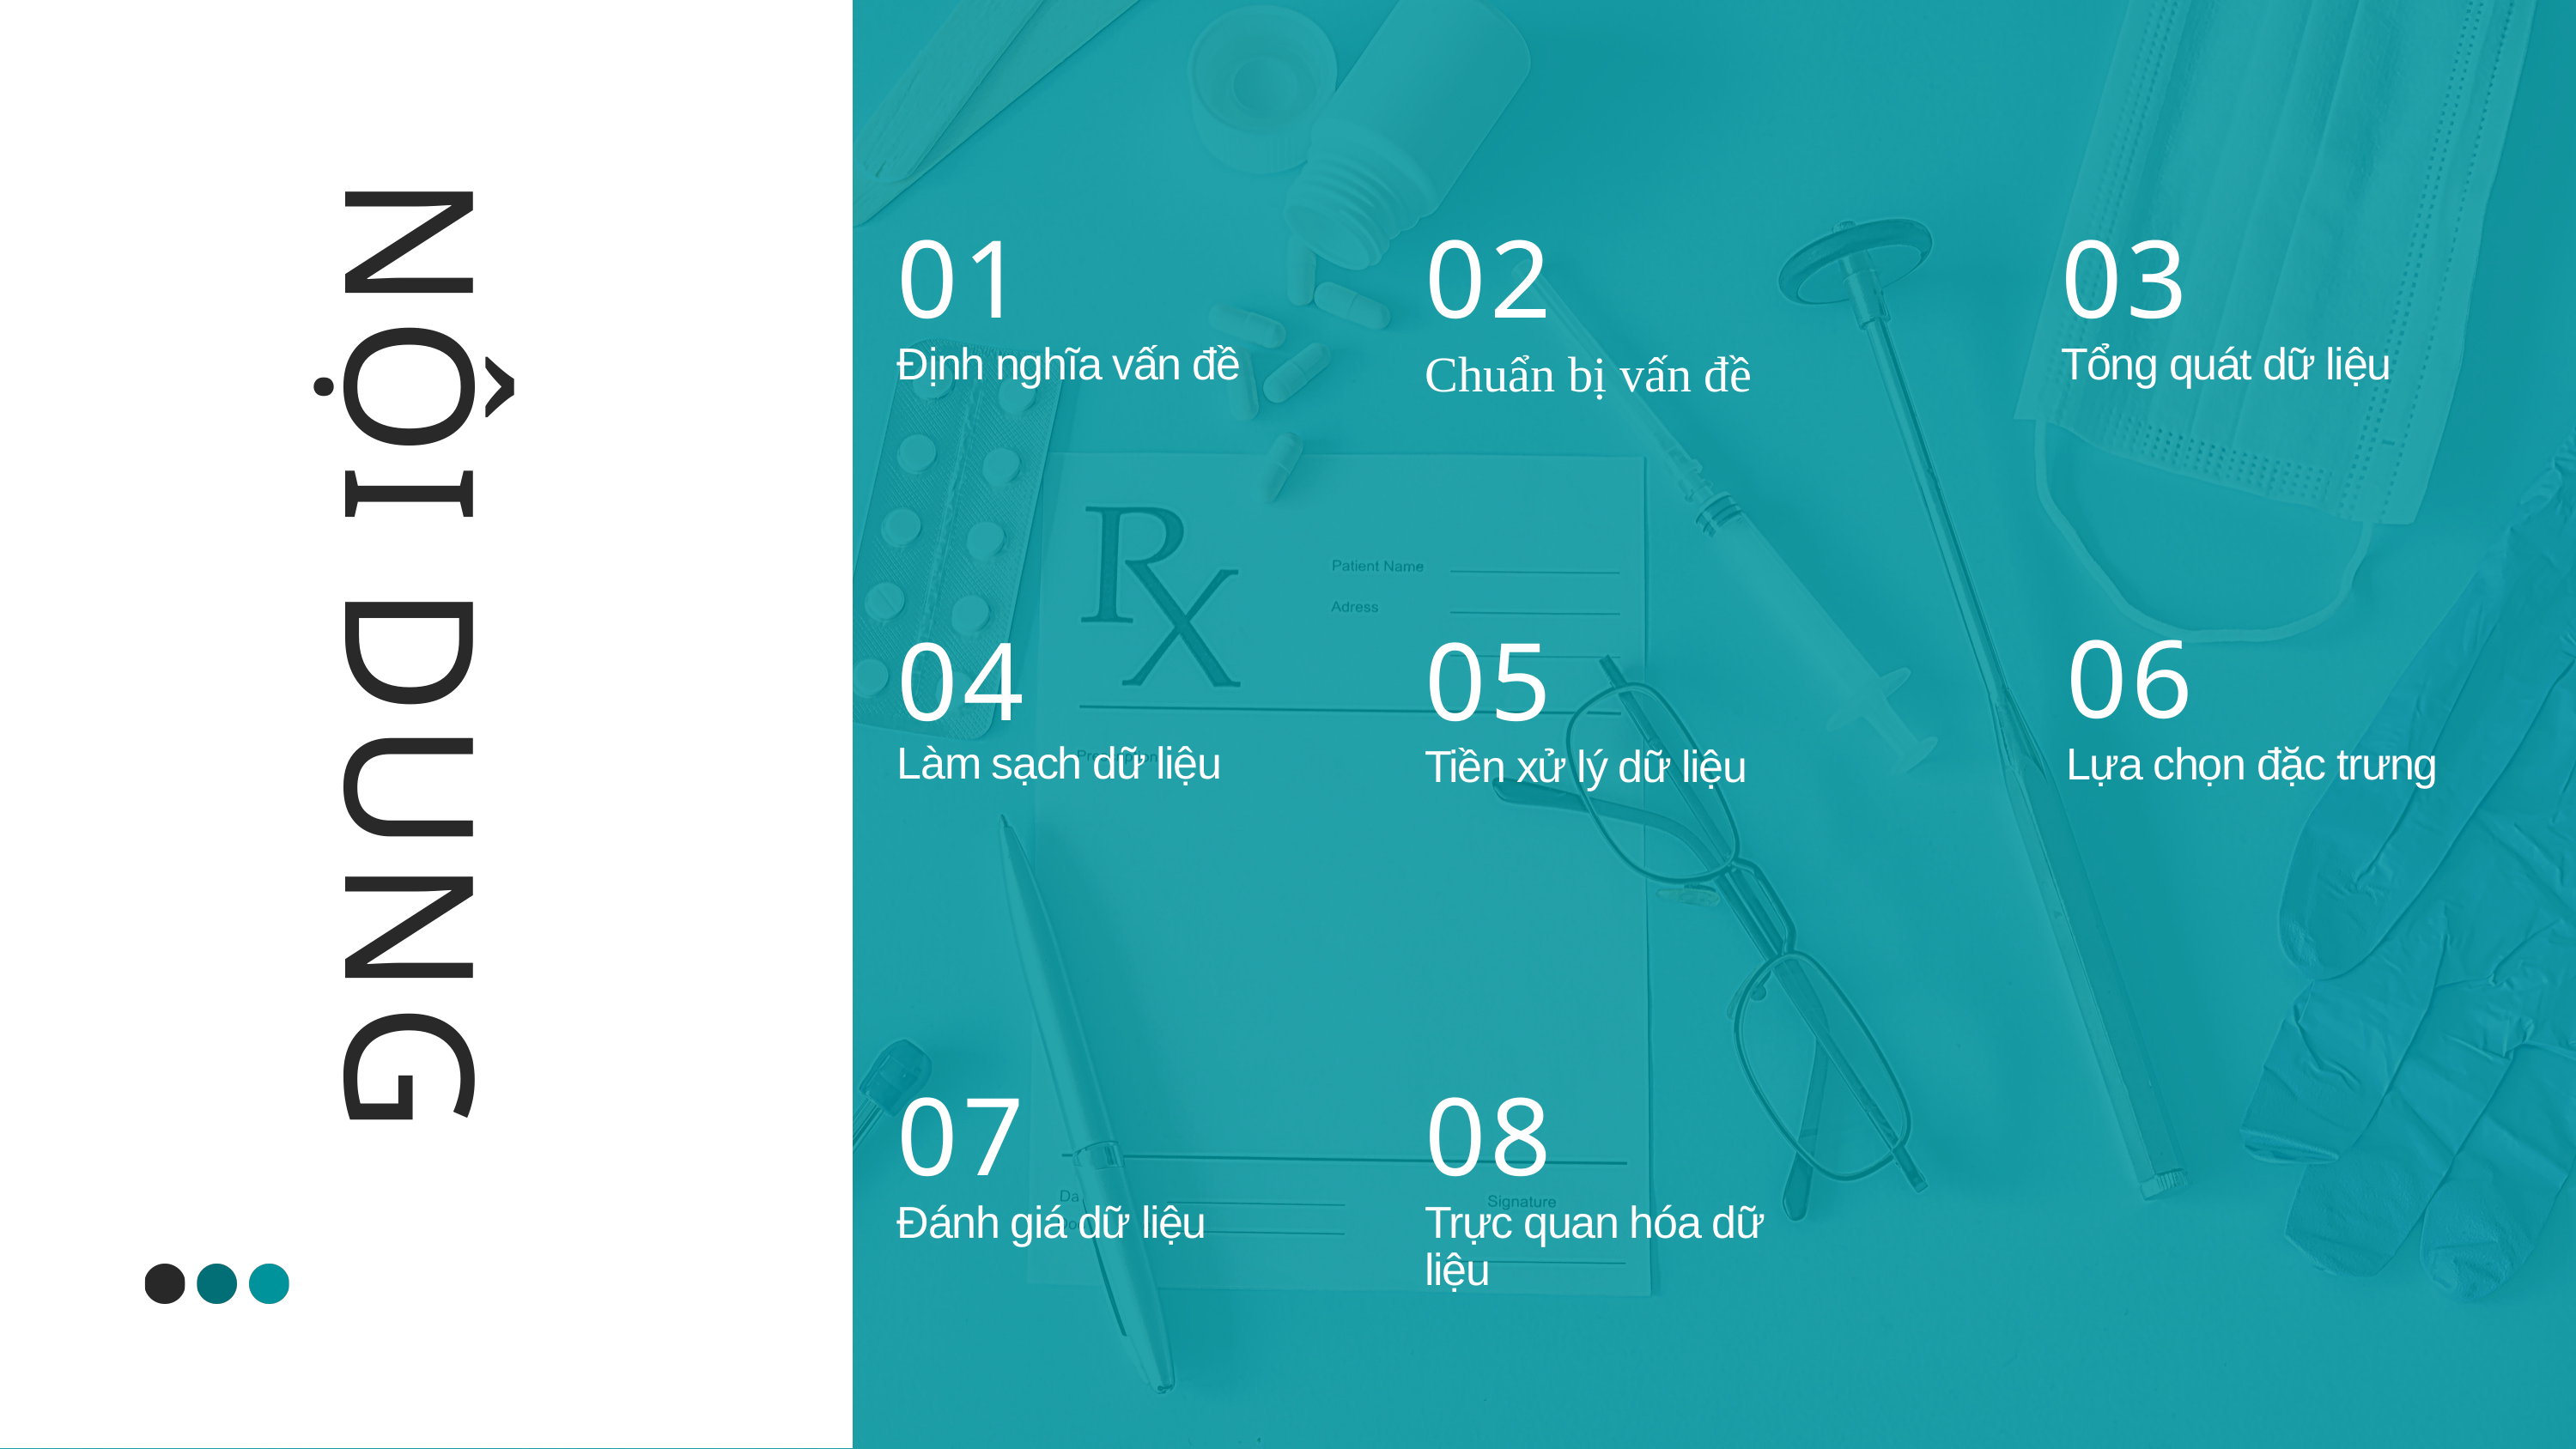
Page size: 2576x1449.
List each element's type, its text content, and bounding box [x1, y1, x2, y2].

text_box 07 [896, 1074, 1167, 1197]
text_box 05 [1425, 618, 1695, 743]
text_box 03 [2061, 215, 2330, 340]
text_box Đánh giá dữ liệu [896, 1199, 1288, 1247]
text_box 02 [1425, 215, 1695, 340]
text_box Chuẩn bị vấn đề [1425, 341, 2014, 402]
text_box Làm sạch dữ liệu [896, 741, 1388, 789]
text_box 01 [896, 215, 1167, 340]
text_box Tiền xử lý dữ liệu [1425, 744, 1882, 792]
text_box Trực quan hóa dữ liệu [1425, 1199, 1816, 1294]
text_box 06 [2066, 615, 2336, 740]
text_box [855, 0, 2576, 1449]
text_box 04 [896, 618, 1167, 741]
text_box 08 [1425, 1074, 1695, 1197]
text_box Định nghĩa vấn đề [896, 341, 1425, 390]
text_box Tổng quát dữ liệu [2061, 341, 2576, 390]
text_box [0, 0, 854, 1449]
text_box Lựa chọn đặc trưng [2066, 742, 2514, 790]
